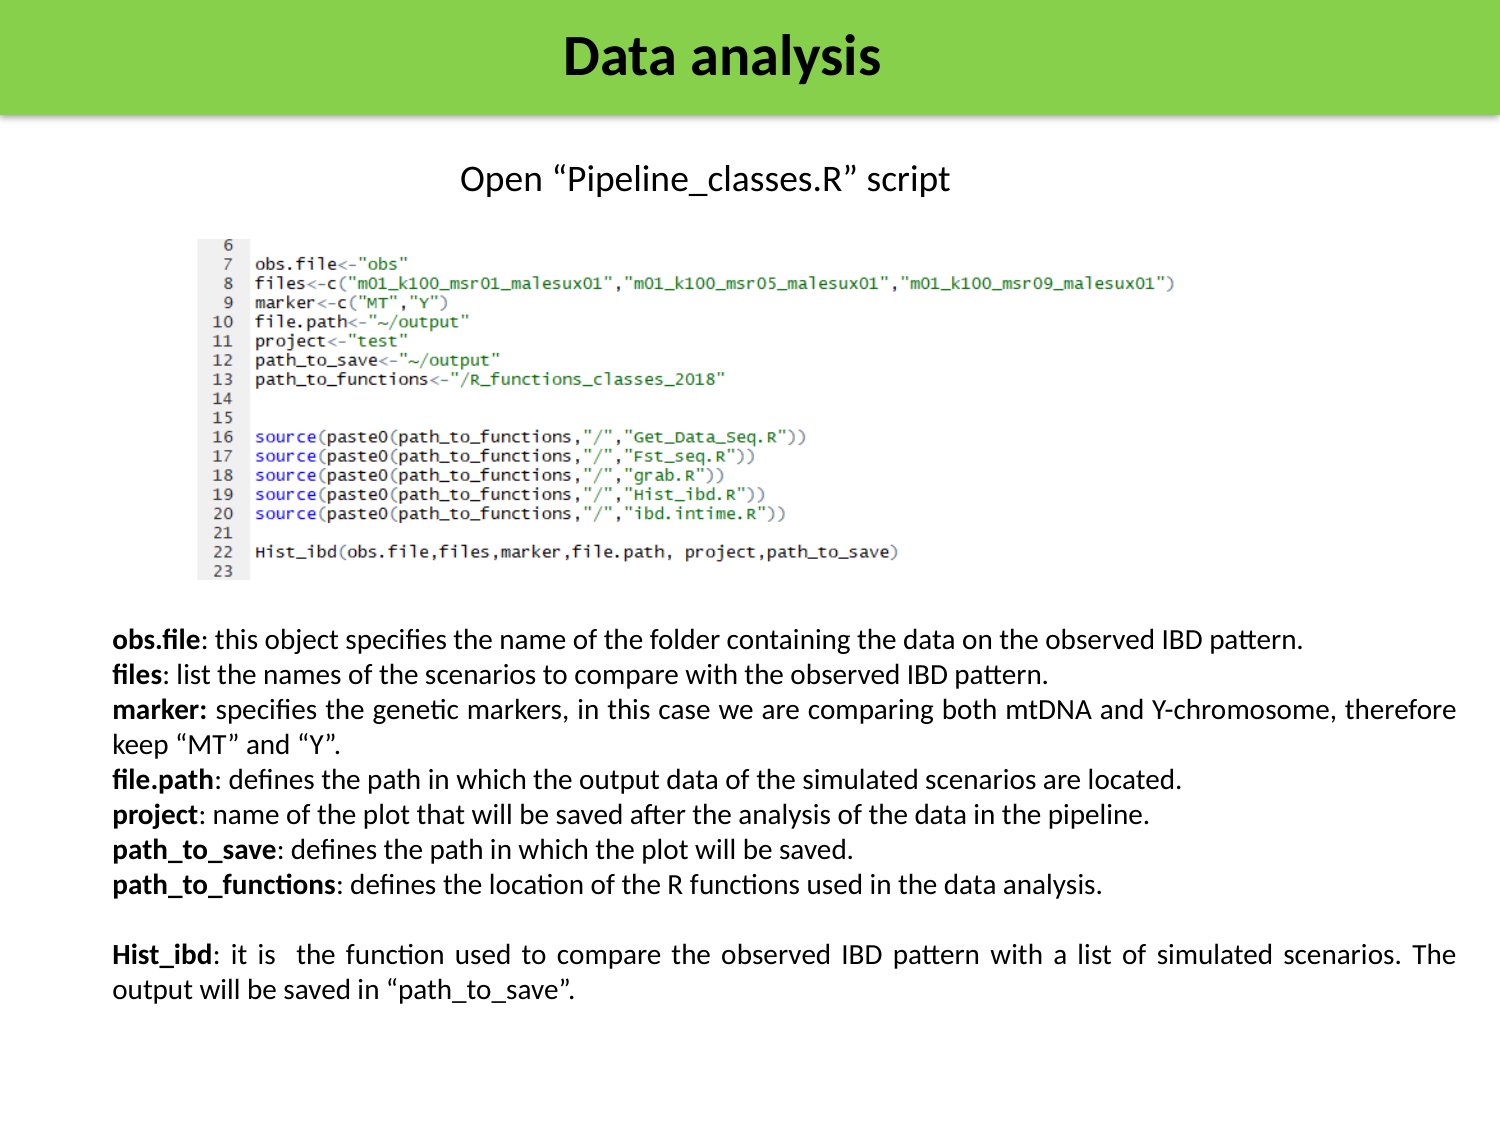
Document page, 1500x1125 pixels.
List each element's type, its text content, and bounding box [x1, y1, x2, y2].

text_box Data analysis [548, 9, 897, 95]
text_box Open “Pipeline_classes.R” script [445, 146, 967, 207]
text_box [0, 0, 1500, 116]
picture [197, 239, 1248, 580]
text_box obs.file: this object specifies the name of the folder containing the data on the observed IBD pattern. files: list the names of the scenarios to compare with the observed IBD pattern. marker: specifies the genetic markers, in this case we are comparing both mtDNA and Y-chromosome, therefore keep “MT” and “Y”. file.path: defines the path in which the output data of the simulated scenarios are located. project: name of the plot that will be saved after the analysis of the data in the pipeline. path_to_save: defines the path in which the plot will be saved. path_to_functions: defines the location of the R functions used in the data analysis. Hist_ibd: it is the function used to compare the observed IBD pattern with a list of simulated scenarios. The output will be saved in “path_to_save”. [97, 613, 1473, 1013]
